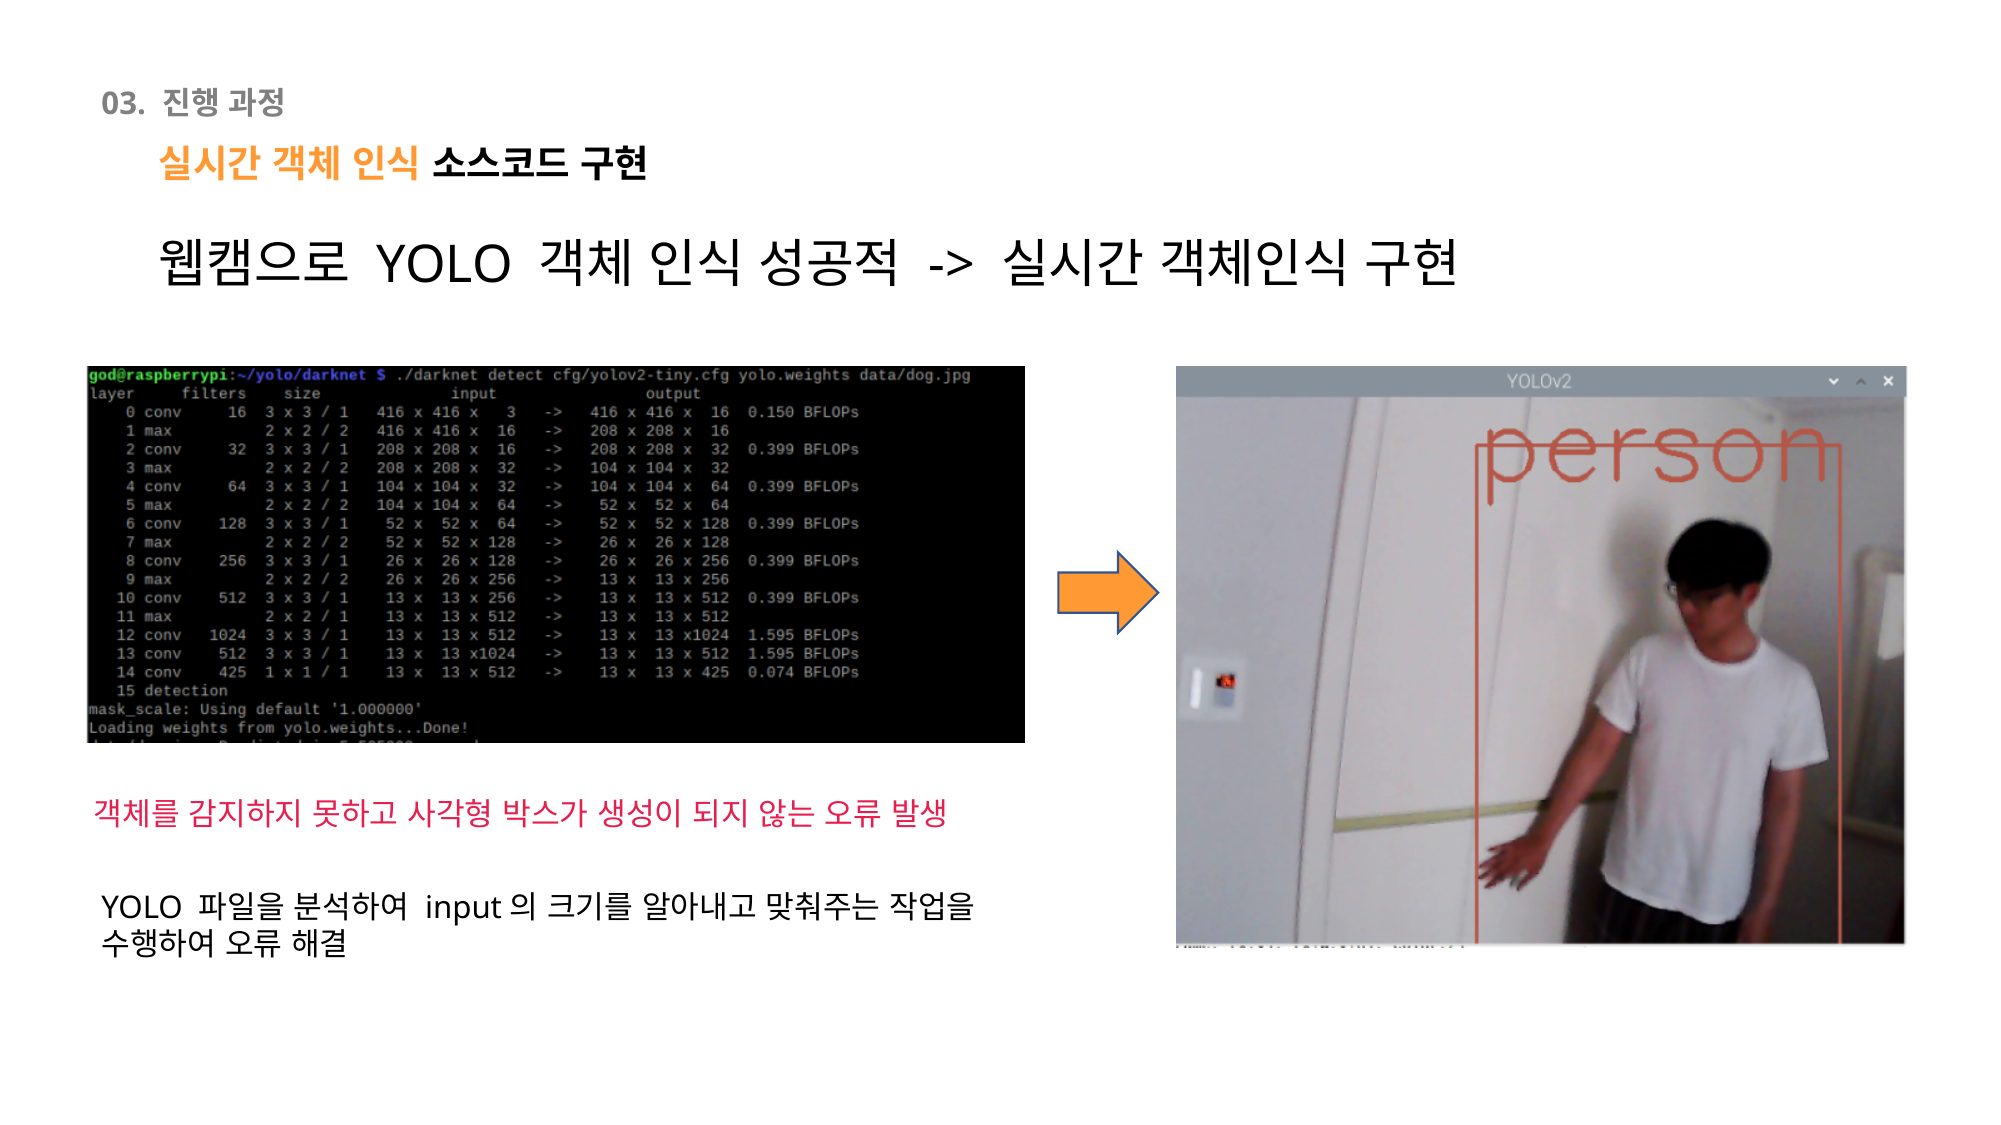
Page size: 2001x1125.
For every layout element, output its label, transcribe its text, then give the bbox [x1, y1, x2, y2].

text_box 03. 진행 과정 [86, 75, 370, 128]
picture [86, 366, 1025, 743]
text_box 객체를 감지하지 못하고 사각형 박스가 생성이 되지 않는 오류 발생 [78, 786, 1062, 839]
text_box 실시간 객체 인식 소스코드 구현 [144, 132, 725, 193]
text_box YOLO 파일을 분석하여 input의 크기를 알아내고 맞춰주는 작업을 수행하여 오류 해결 [86, 879, 1053, 970]
text_box 웹캠으로 YOLO 객체 인식 성공적 -> 실시간 객체인식 구현 [144, 223, 1779, 301]
text_box [1057, 549, 1160, 636]
picture [1176, 366, 1924, 948]
